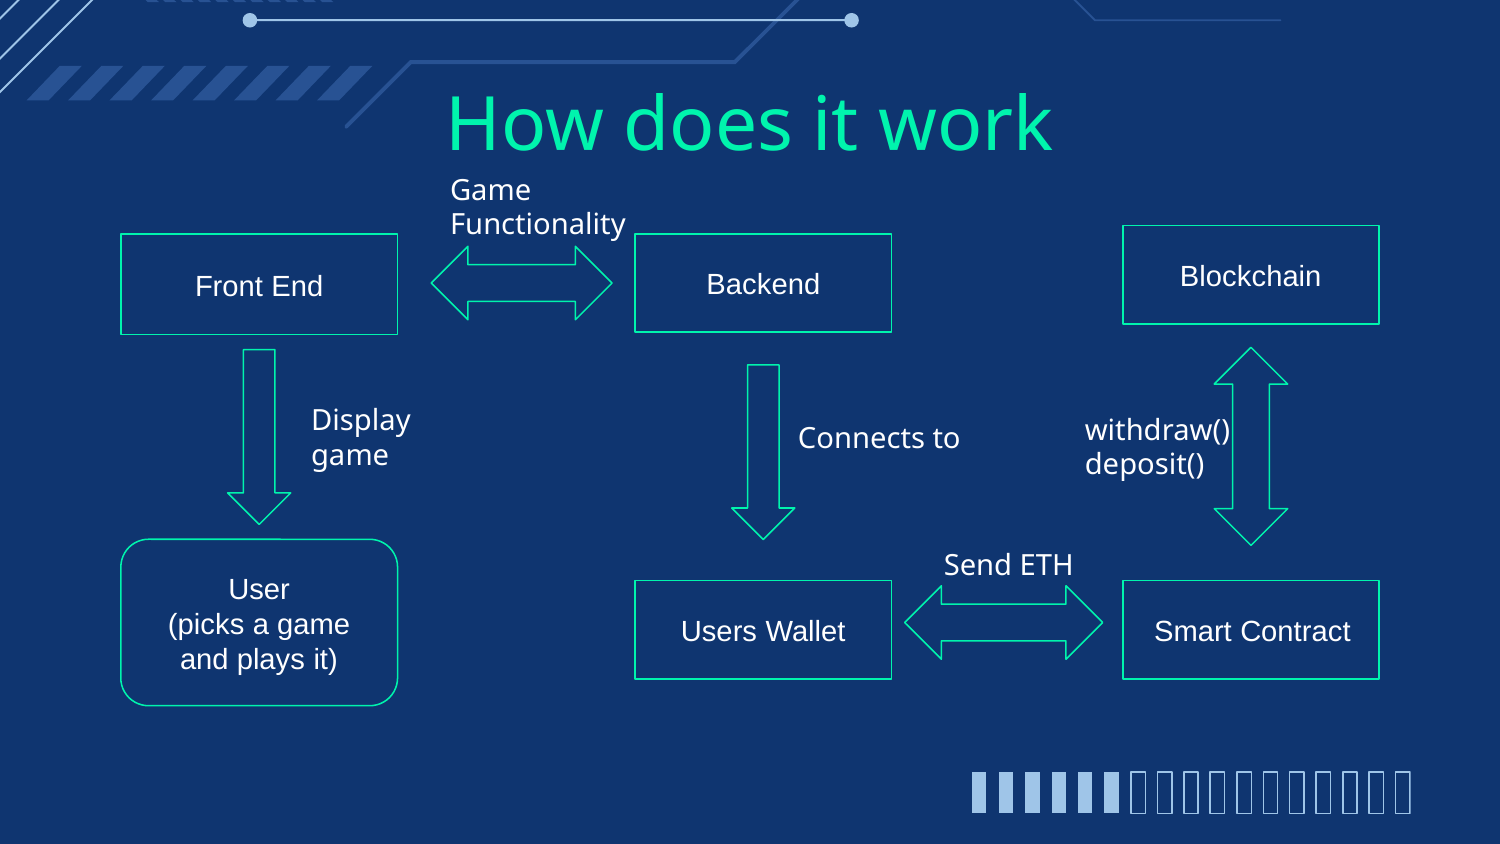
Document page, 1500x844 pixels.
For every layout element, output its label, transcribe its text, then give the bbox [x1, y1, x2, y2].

text_box [904, 585, 1103, 660]
text_box Backend [635, 233, 892, 333]
text_box [431, 256, 613, 320]
text_box Front End [120, 233, 398, 335]
text_box [731, 364, 795, 540]
title How does it work [118, 75, 1382, 156]
text_box Blockchain [1122, 225, 1380, 324]
text_box Display game [295, 386, 477, 487]
text_box withdraw() deposit() [1069, 395, 1251, 496]
text_box Users Wallet [635, 580, 892, 679]
text_box Smart Contract [1122, 580, 1380, 679]
text_box [1214, 347, 1288, 546]
text_box Game Functionality [434, 155, 653, 256]
text_box [227, 349, 291, 525]
text_box User (picks a game and plays it) [120, 539, 398, 706]
text_box Send ETH [928, 530, 1110, 596]
text_box Connects to [782, 404, 1001, 470]
